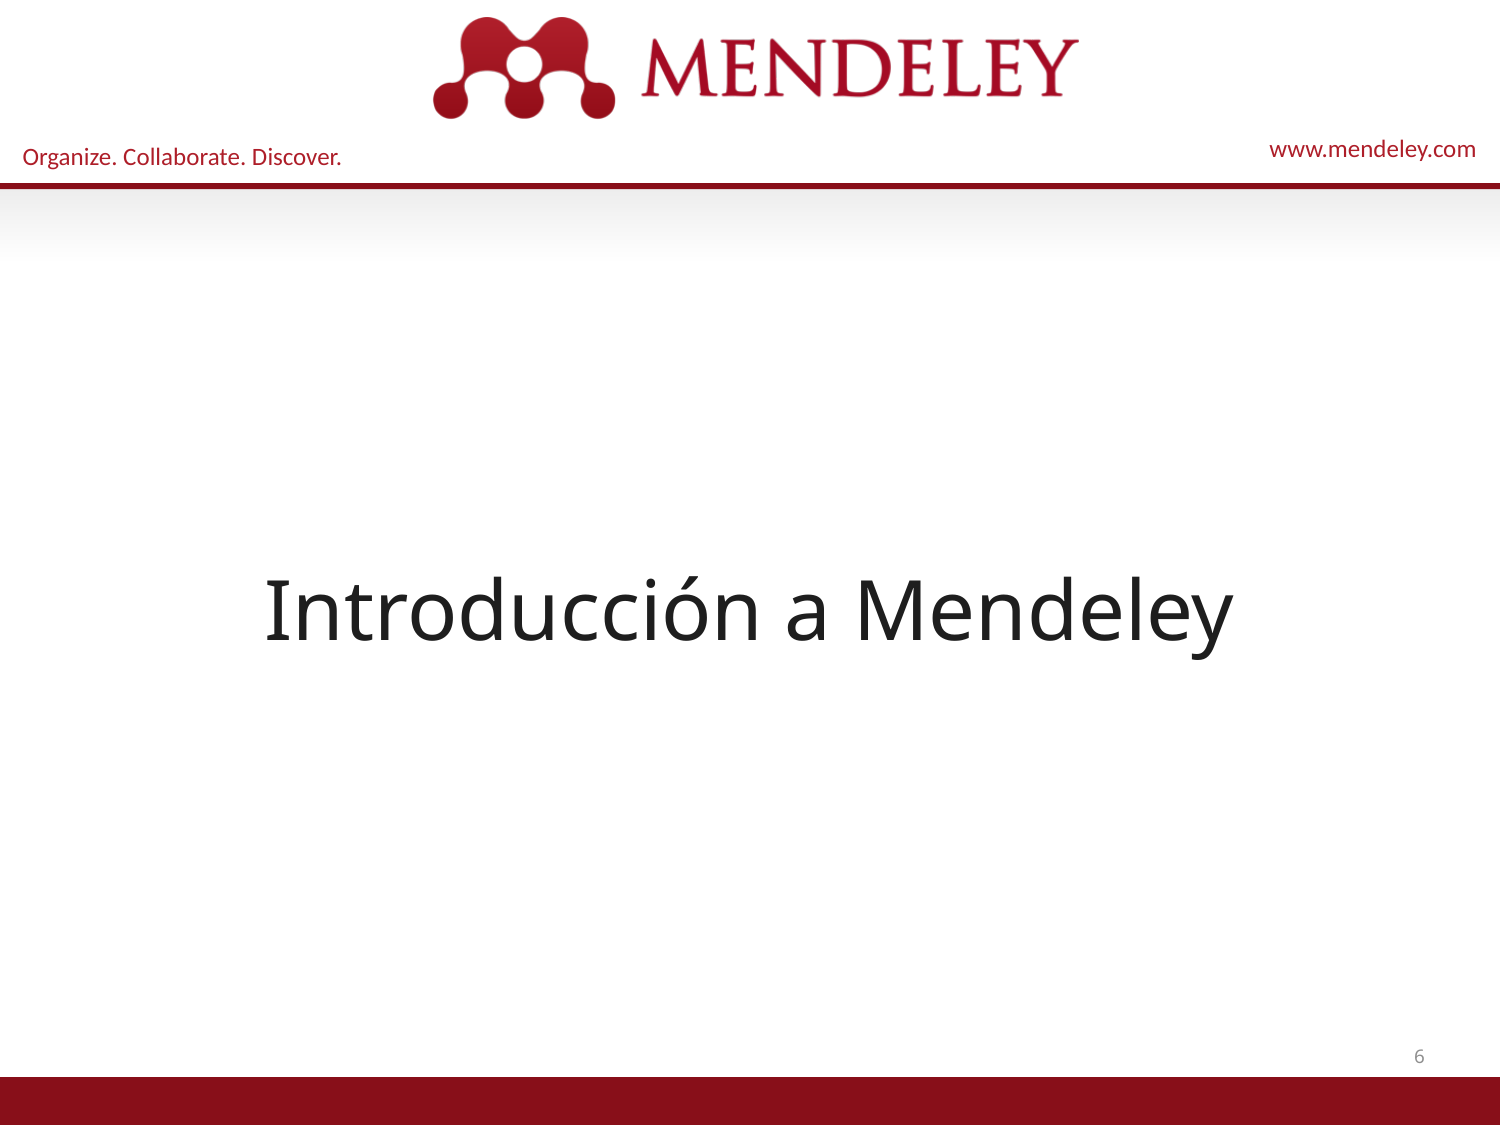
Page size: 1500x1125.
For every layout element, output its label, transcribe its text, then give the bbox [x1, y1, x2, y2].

slide_number 6 [1074, 1029, 1426, 1071]
picture [432, 17, 1079, 120]
title Introducción a Mendeley [74, 259, 1426, 666]
